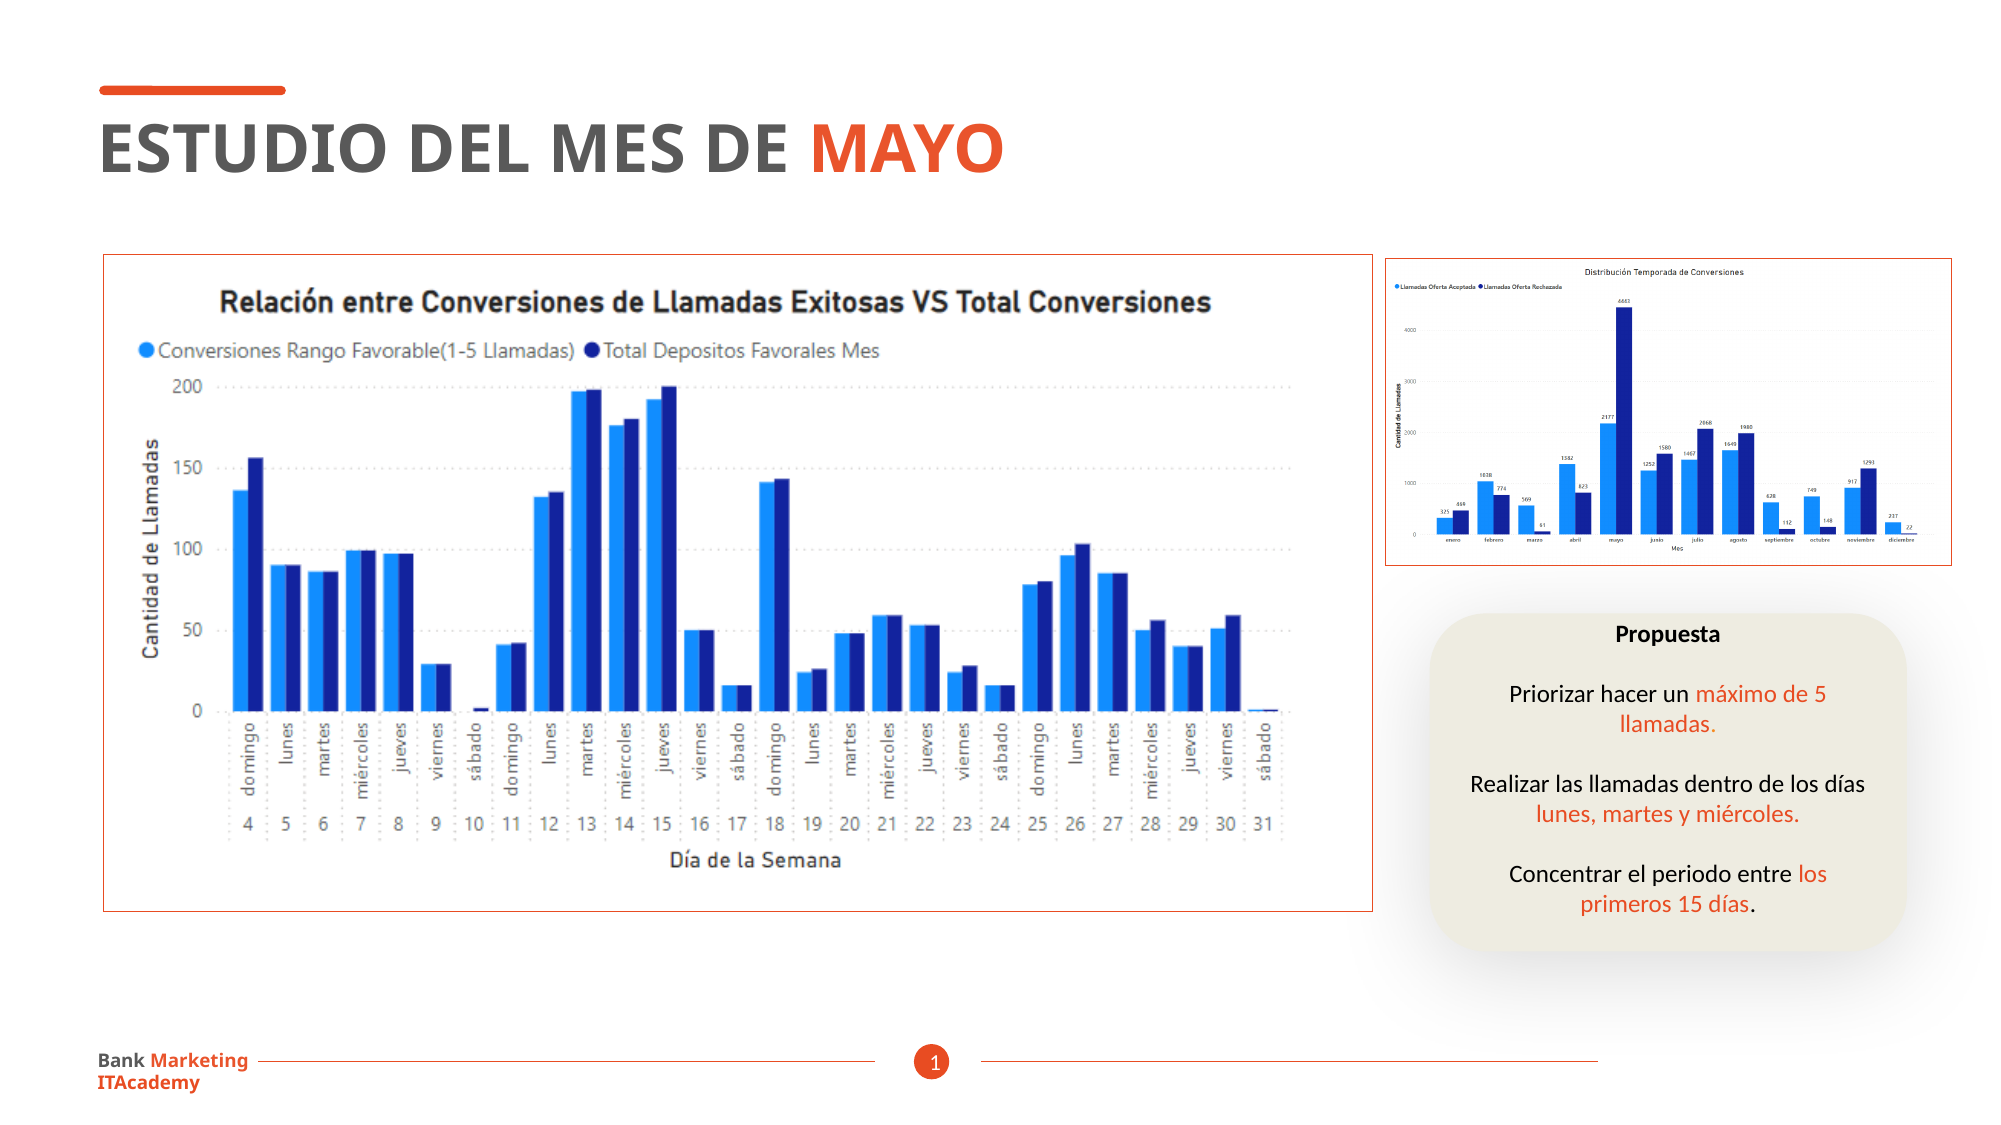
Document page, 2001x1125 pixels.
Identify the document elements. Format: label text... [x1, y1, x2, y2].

picture [103, 254, 1373, 912]
text_box ESTUDIO DEL MES DE MAYO [83, 98, 1918, 194]
text_box Bank Marketing ITAcademy [82, 1041, 1897, 1101]
text_box Propuesta Priorizar hacer un máximo de 5 llamadas. Realizar las llamadas dentro de los días lunes, martes y miércoles. Concentrar el periodo entre los primeros 15 días. [1428, 612, 1908, 953]
picture [1385, 258, 1952, 566]
